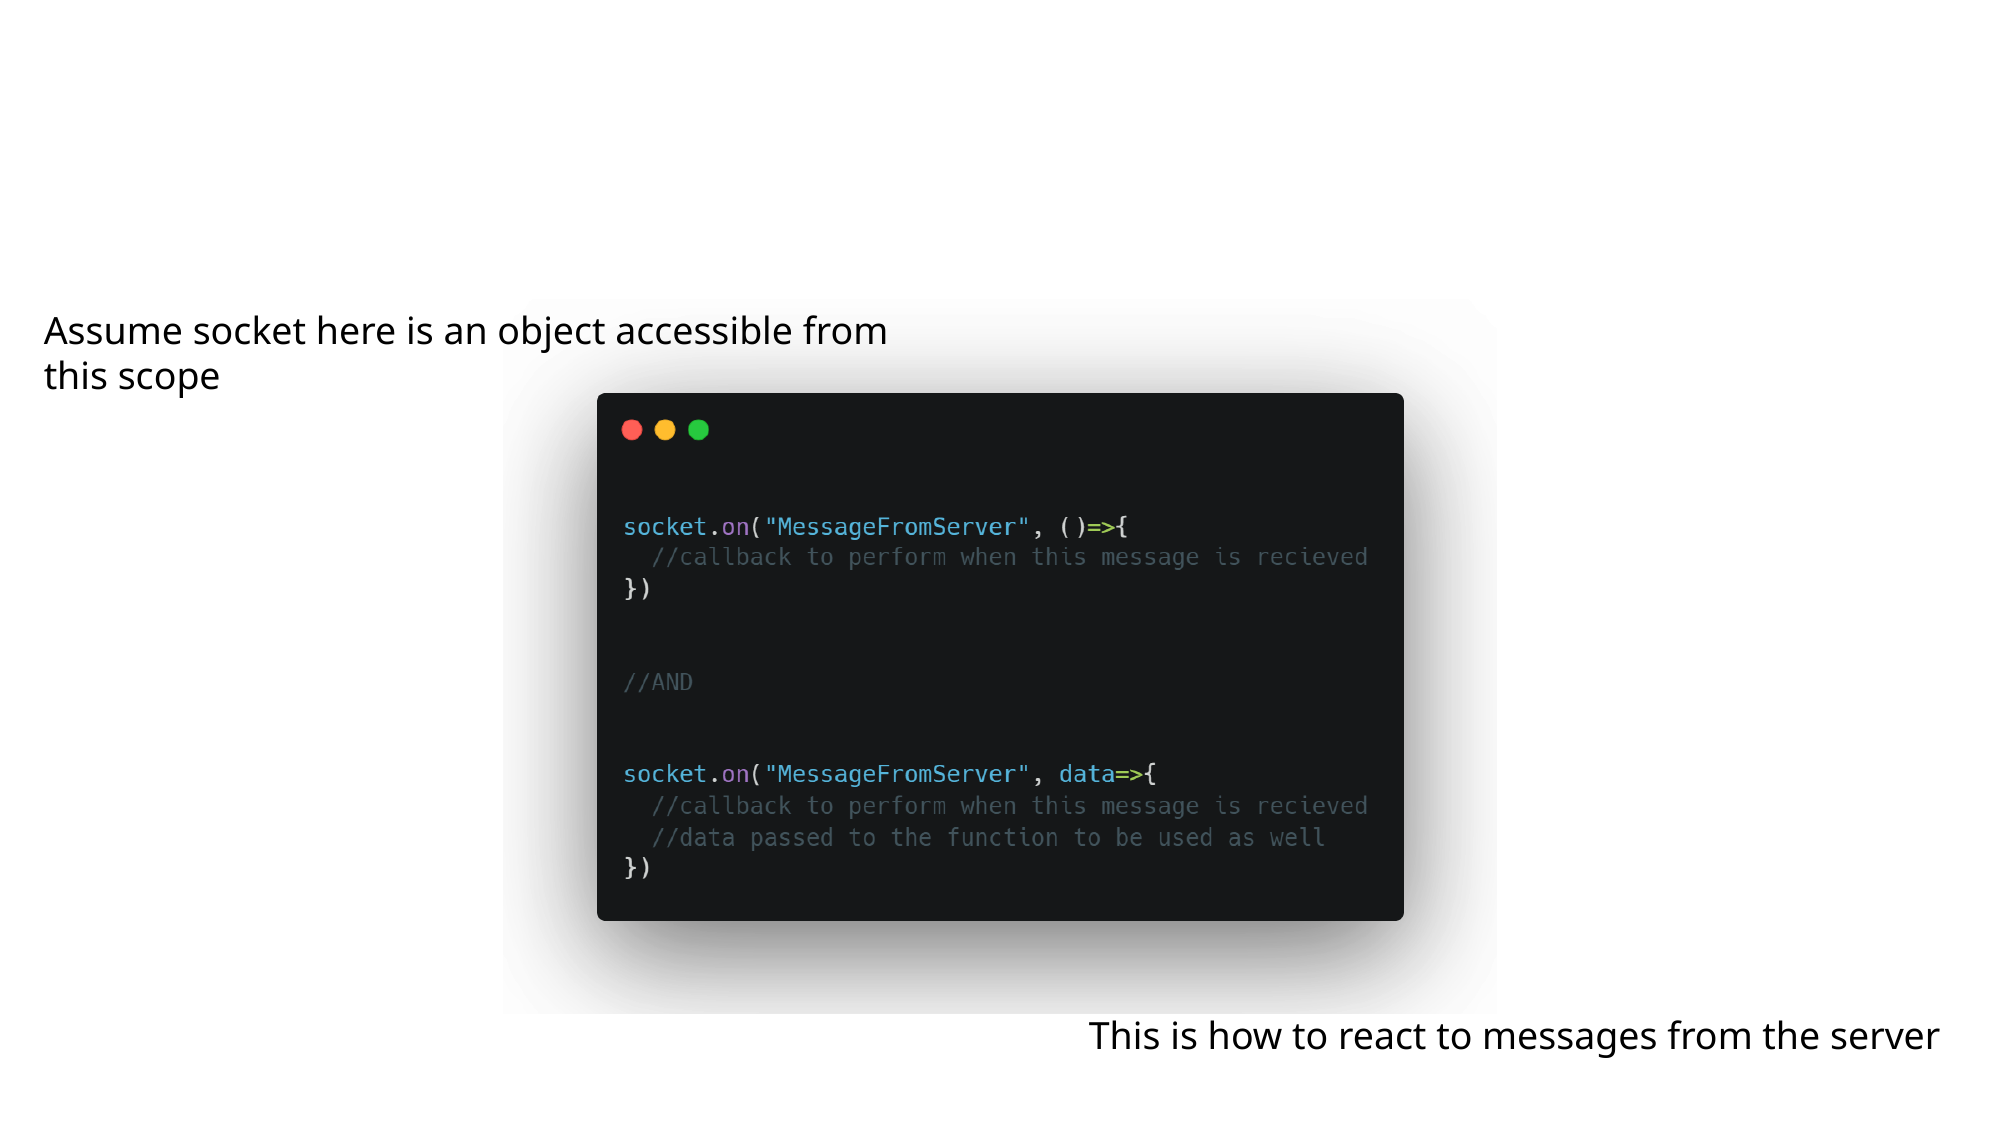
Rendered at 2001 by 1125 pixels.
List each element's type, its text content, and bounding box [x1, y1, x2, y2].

text_box This is how to react to messages from the server [1074, 1004, 1971, 1065]
text_box Assume socket here is an object accessible from this scope [29, 299, 502, 405]
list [502, 298, 1498, 1014]
